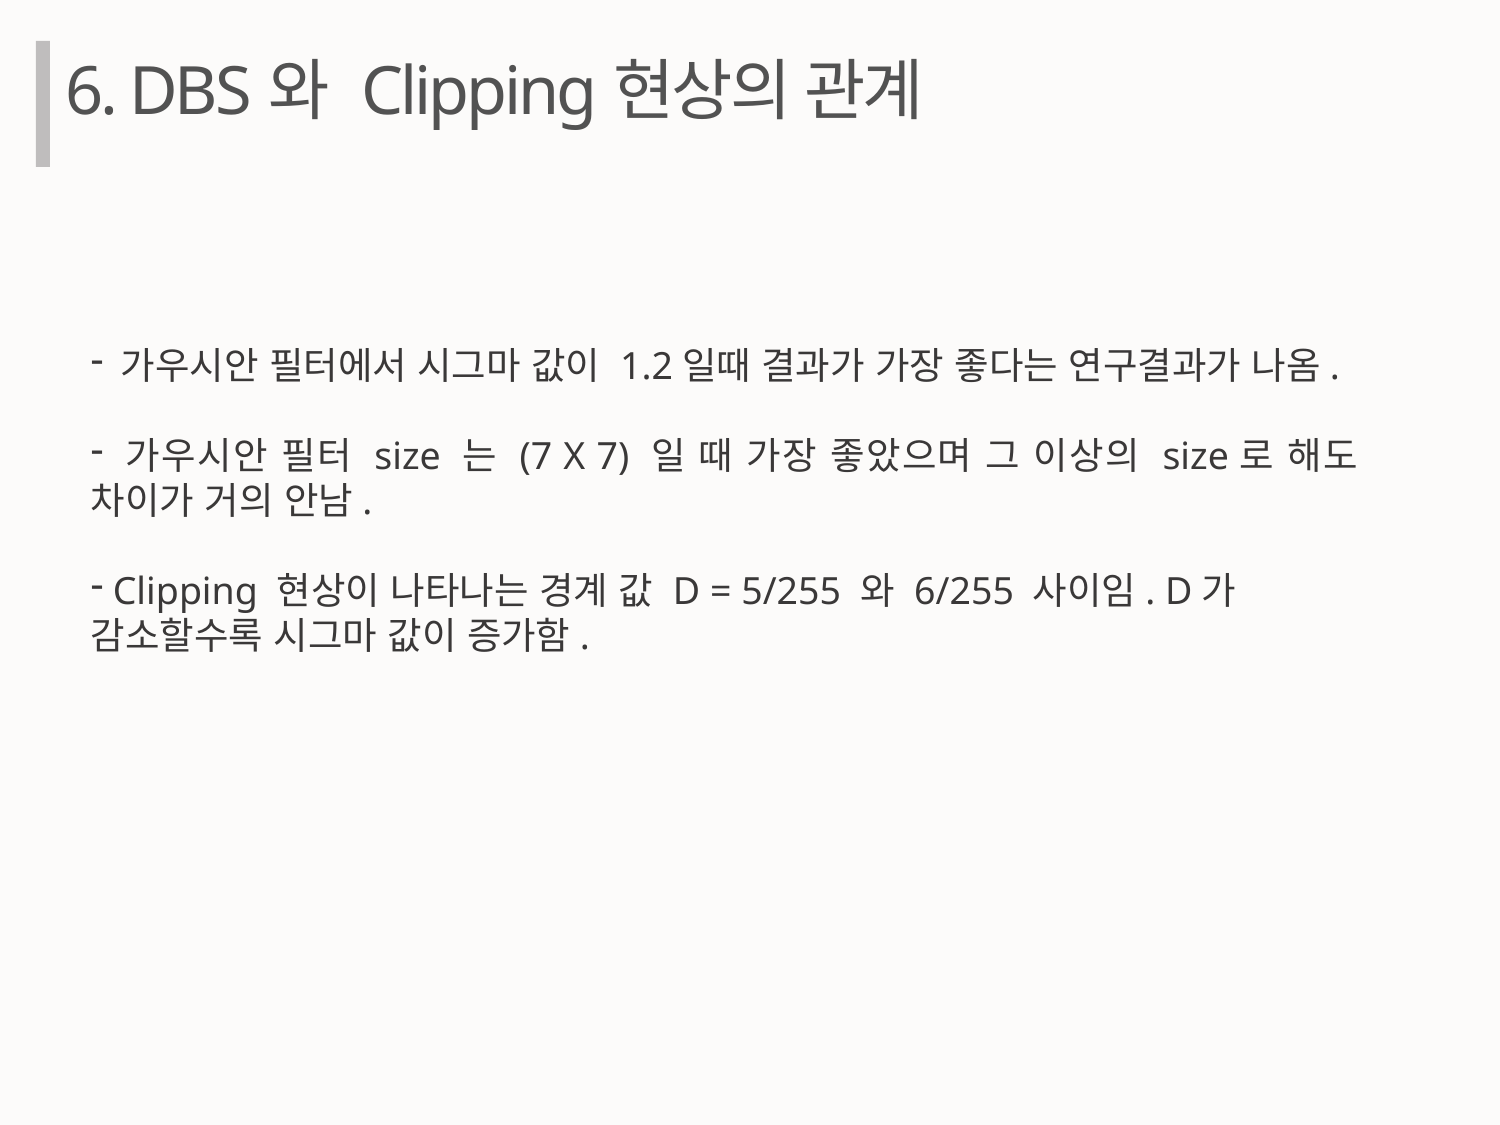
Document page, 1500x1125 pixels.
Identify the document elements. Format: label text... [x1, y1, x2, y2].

text_box 6. DBS와 Clipping현상의 관계 [51, 40, 939, 136]
text_box 가우시안 필터에서 시그마 값이 1.2일때 결과가 가장 좋다는 연구결과가 나옴. 가우시안 필터 size 는 (7 X 7) 일 때 가장 좋았으며 그 이상의 size로 해도 차이가 거의 안남. Clipping 현상이 나타나는 경계 값 D = 5/255 와 6/255 사이임. D가 감소할수록 시그마 값이 증가함. [75, 165, 1374, 833]
text_box [35, 40, 51, 168]
